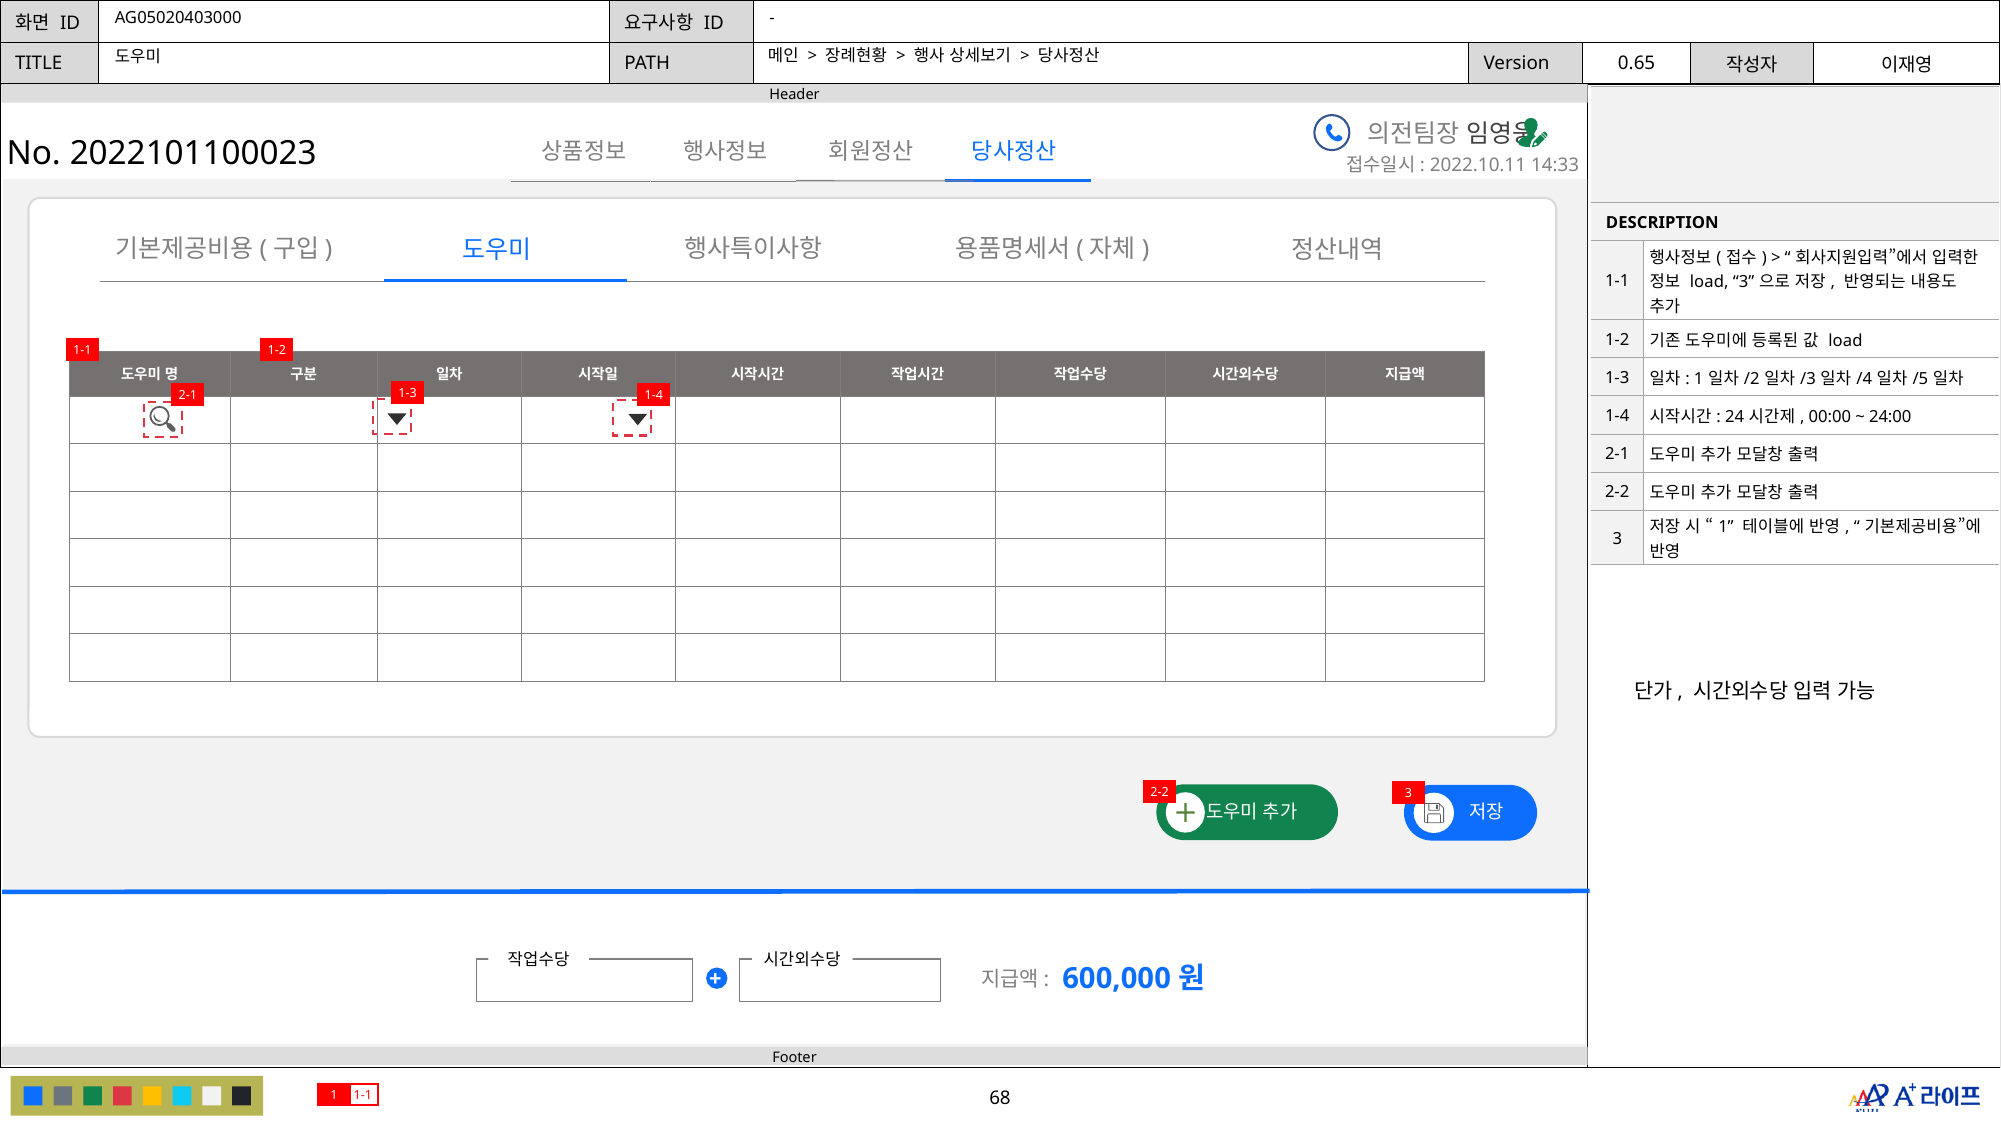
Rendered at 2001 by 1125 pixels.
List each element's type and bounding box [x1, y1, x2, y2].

text_box [99, 41, 607, 72]
table_header [70, 352, 230, 396]
table_cell [1326, 634, 1484, 681]
table_cell [378, 634, 521, 681]
list [753, 39, 1465, 75]
text_box [27, 196, 1558, 738]
table_header [1326, 352, 1484, 396]
table_cell [231, 539, 377, 586]
text_box [317, 1083, 379, 1106]
text_box [1144, 780, 1538, 841]
picture [1848, 1083, 1980, 1112]
text_box [1314, 110, 1594, 183]
table_cell [522, 444, 675, 491]
table_cell [1644, 473, 1999, 510]
text_box [0, 124, 332, 179]
table_cell [378, 539, 521, 586]
table_cell [1644, 435, 1999, 472]
table_cell [522, 539, 675, 586]
table_cell [70, 587, 230, 633]
table_header [841, 352, 995, 396]
table_header [1591, 87, 1999, 202]
table_cell [1166, 492, 1325, 538]
table_cell [522, 397, 675, 443]
table_cell [676, 444, 840, 491]
table_cell [1326, 444, 1484, 491]
table_cell [1166, 397, 1325, 443]
text_box [668, 129, 783, 172]
table_cell [1644, 241, 1999, 319]
table_cell [1644, 511, 1999, 564]
table_cell [841, 587, 995, 633]
table_cell [231, 587, 377, 633]
table_cell [996, 587, 1165, 633]
table_cell [1591, 358, 1643, 395]
table_cell [1591, 511, 1643, 564]
text_box [99, 1, 610, 37]
table_cell [378, 444, 521, 491]
table_cell [522, 492, 675, 538]
table_cell [70, 444, 230, 491]
table_cell [1326, 492, 1484, 538]
text_box [0, 890, 1590, 1045]
table_header [522, 352, 675, 396]
table_header [231, 352, 377, 396]
table_cell [1591, 320, 1643, 357]
table_cell [1326, 587, 1484, 633]
table_cell [378, 587, 521, 633]
table_header [378, 352, 521, 396]
table_header [676, 352, 840, 396]
table_cell [1166, 634, 1325, 681]
table_cell [841, 634, 995, 681]
table_cell [676, 397, 840, 443]
table_cell [1591, 396, 1643, 434]
list [754, 1, 1999, 37]
table_cell [1166, 539, 1325, 586]
table_cell [676, 587, 840, 633]
table_cell [1166, 587, 1325, 633]
table_header [1166, 352, 1325, 396]
table_cell [841, 397, 995, 443]
table_cell [996, 444, 1165, 491]
table_cell [522, 634, 675, 681]
table_cell [841, 444, 995, 491]
table_cell [522, 587, 675, 633]
table_cell [70, 492, 230, 538]
table_cell [1591, 435, 1643, 472]
table_cell [841, 539, 995, 586]
table_cell [70, 539, 230, 586]
table_cell [1326, 539, 1484, 586]
table_cell [231, 634, 377, 681]
table_cell [1591, 203, 1999, 240]
table_cell [1591, 473, 1643, 510]
table_cell [378, 397, 521, 443]
table_cell [378, 492, 521, 538]
table_cell [1166, 444, 1325, 491]
table_cell [70, 397, 230, 443]
table_cell [1591, 241, 1643, 319]
table_cell [996, 397, 1165, 443]
text_box [526, 129, 642, 172]
text_box [814, 129, 929, 172]
table_cell [1644, 358, 1999, 395]
table_cell [1644, 320, 1999, 357]
table_cell [996, 492, 1165, 538]
table_header [996, 352, 1165, 396]
table_cell [231, 444, 377, 491]
table_cell [1326, 397, 1484, 443]
table_cell [996, 634, 1165, 681]
table_cell [231, 492, 377, 538]
table_cell [676, 634, 840, 681]
table_cell [996, 539, 1165, 586]
text_box [956, 129, 1072, 172]
table_cell [676, 492, 840, 538]
text_box [1619, 670, 1915, 710]
table_cell [1644, 396, 1999, 434]
table_cell [70, 634, 230, 681]
table_cell [676, 539, 840, 586]
table_cell [841, 492, 995, 538]
table_cell [231, 397, 377, 443]
